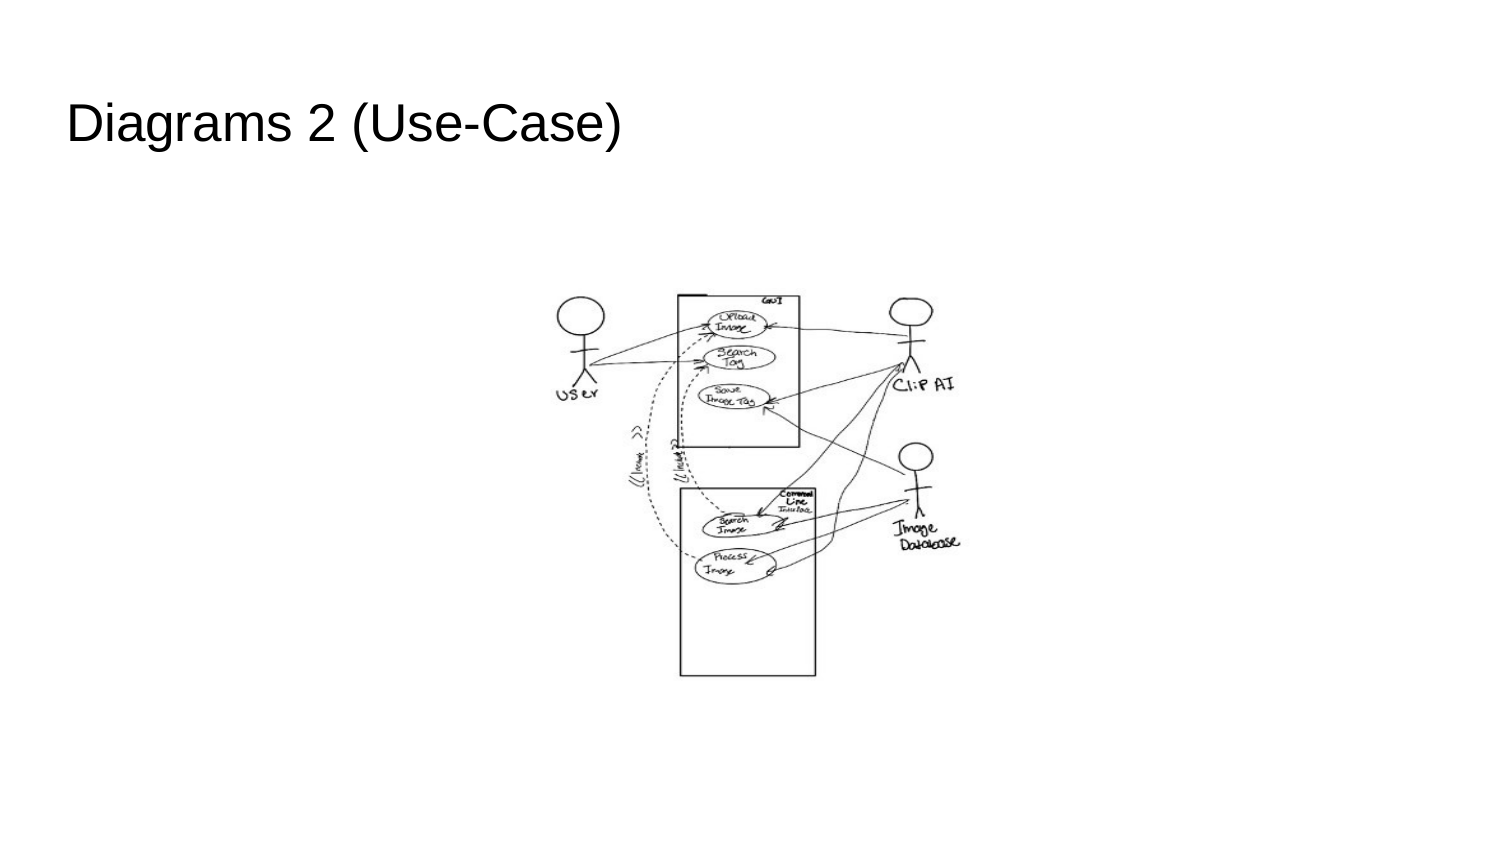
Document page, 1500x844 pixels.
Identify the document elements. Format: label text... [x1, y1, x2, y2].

title Diagrams 2 (Use-Case) [51, 72, 1449, 167]
picture [499, 188, 1000, 716]
